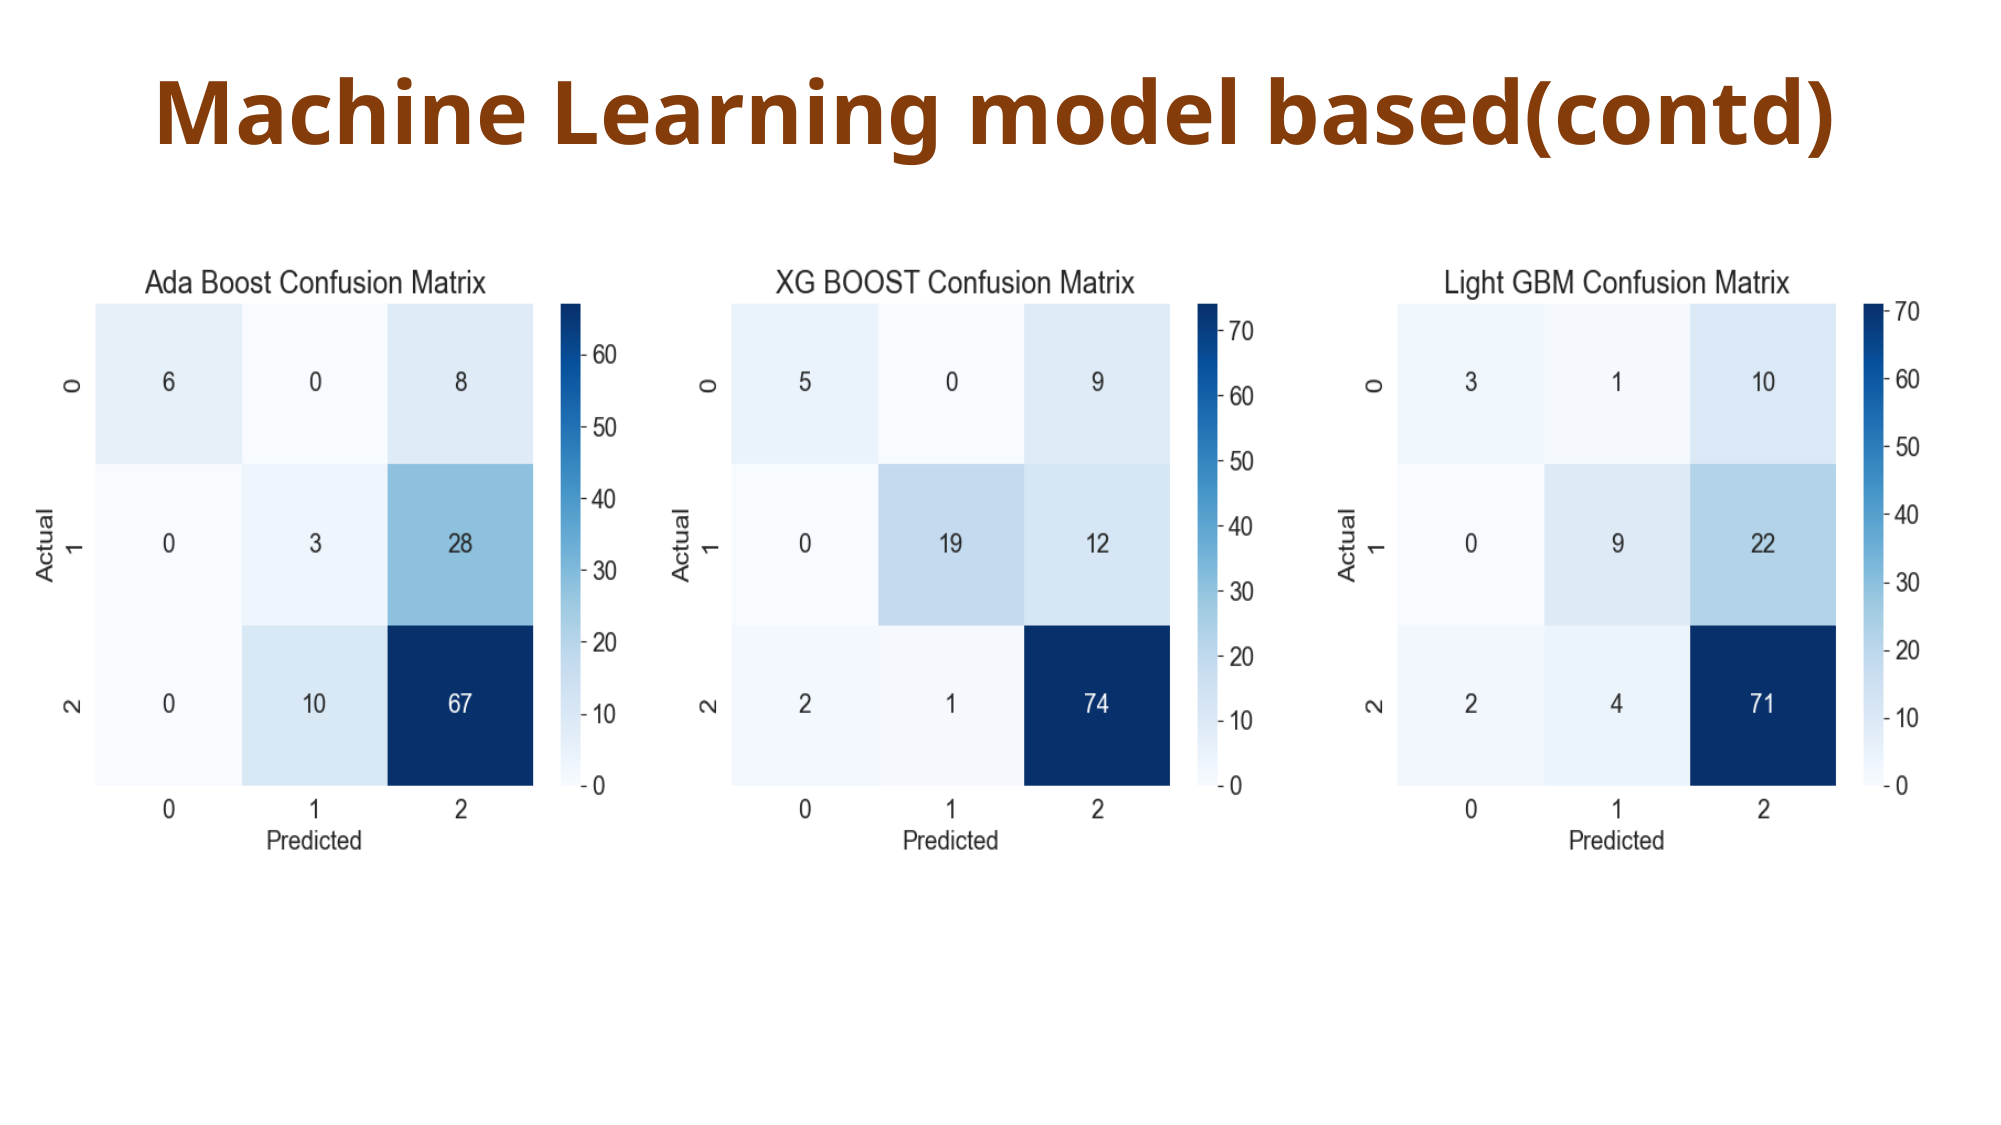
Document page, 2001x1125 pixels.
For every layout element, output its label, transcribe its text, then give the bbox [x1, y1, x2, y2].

picture [1328, 257, 1931, 868]
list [25, 257, 628, 868]
title Machine Learning model based(contd) [137, 59, 1863, 173]
picture [662, 257, 1265, 868]
